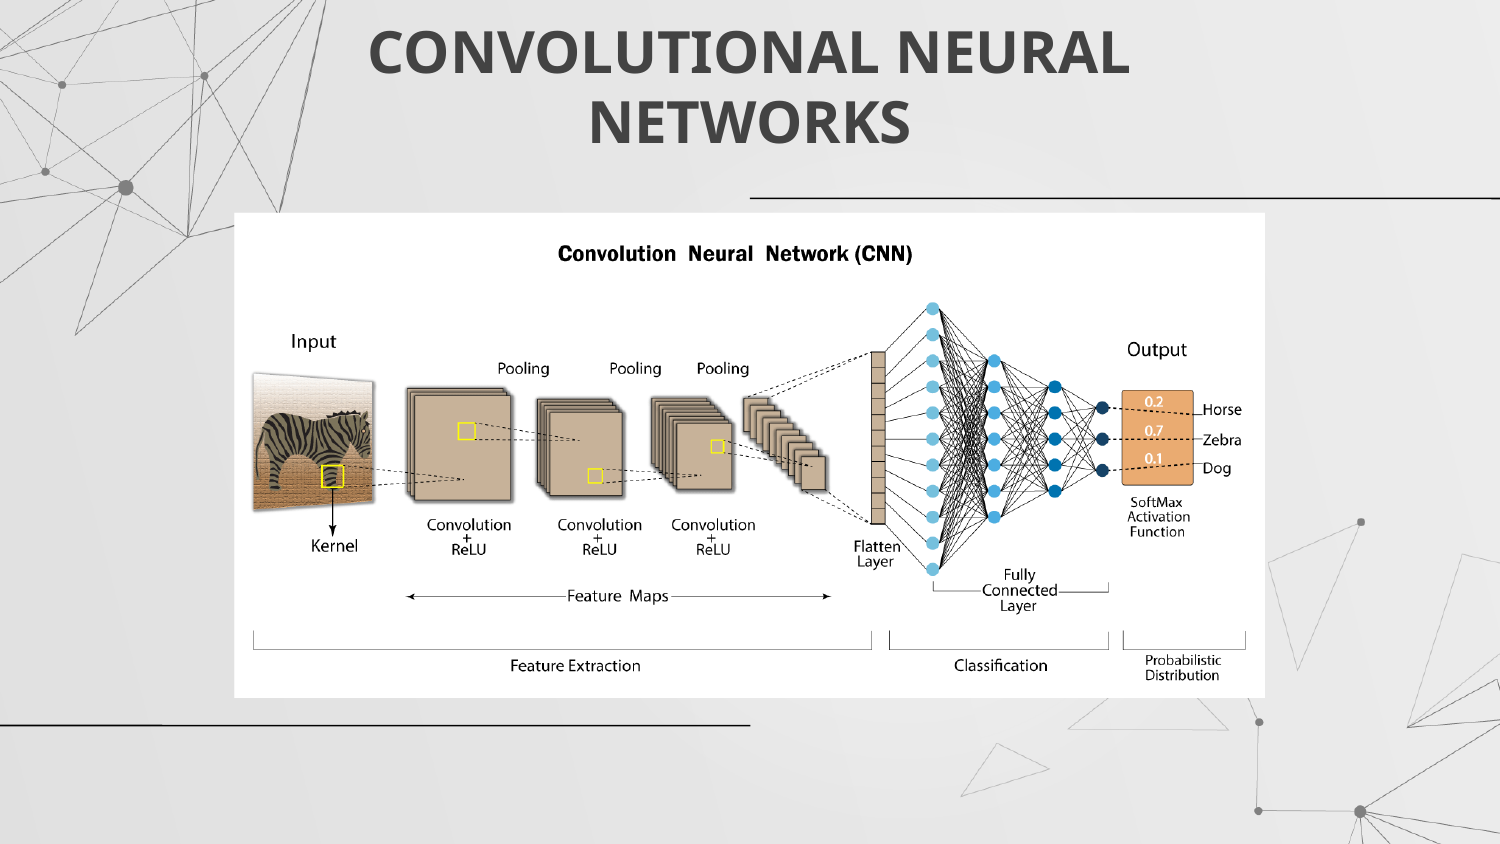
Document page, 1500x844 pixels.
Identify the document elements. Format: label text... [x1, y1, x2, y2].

picture [0, 0, 1500, 844]
text_box CONVOLUTIONAL NEURAL NETWORKS [214, 72, 1286, 171]
